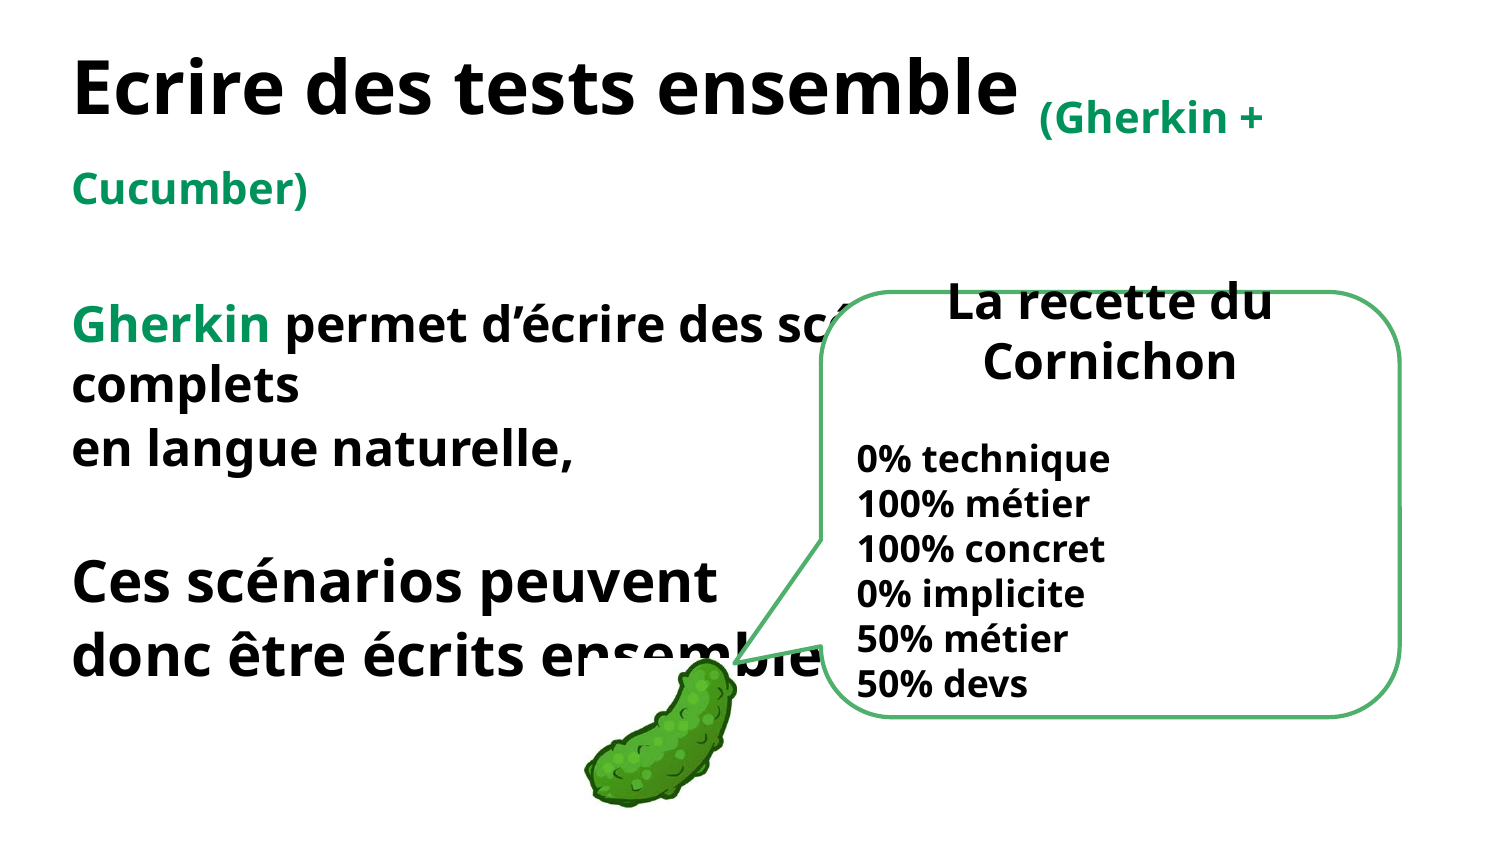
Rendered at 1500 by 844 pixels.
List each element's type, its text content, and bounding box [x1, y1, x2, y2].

list Ecrire des tests ensemble (Gherkin + Cucumber) Gherkin permet d’écrire des scénarios de test complets en langue naturelle, Ces scénarios peuvent donc être écrits ensemble ! [56, 32, 1444, 777]
text_box La recette du Cornichon 0% technique 100% métier 100% concret 0% implicite 50% métier 50% devs [736, 289, 1402, 720]
picture [584, 657, 738, 811]
